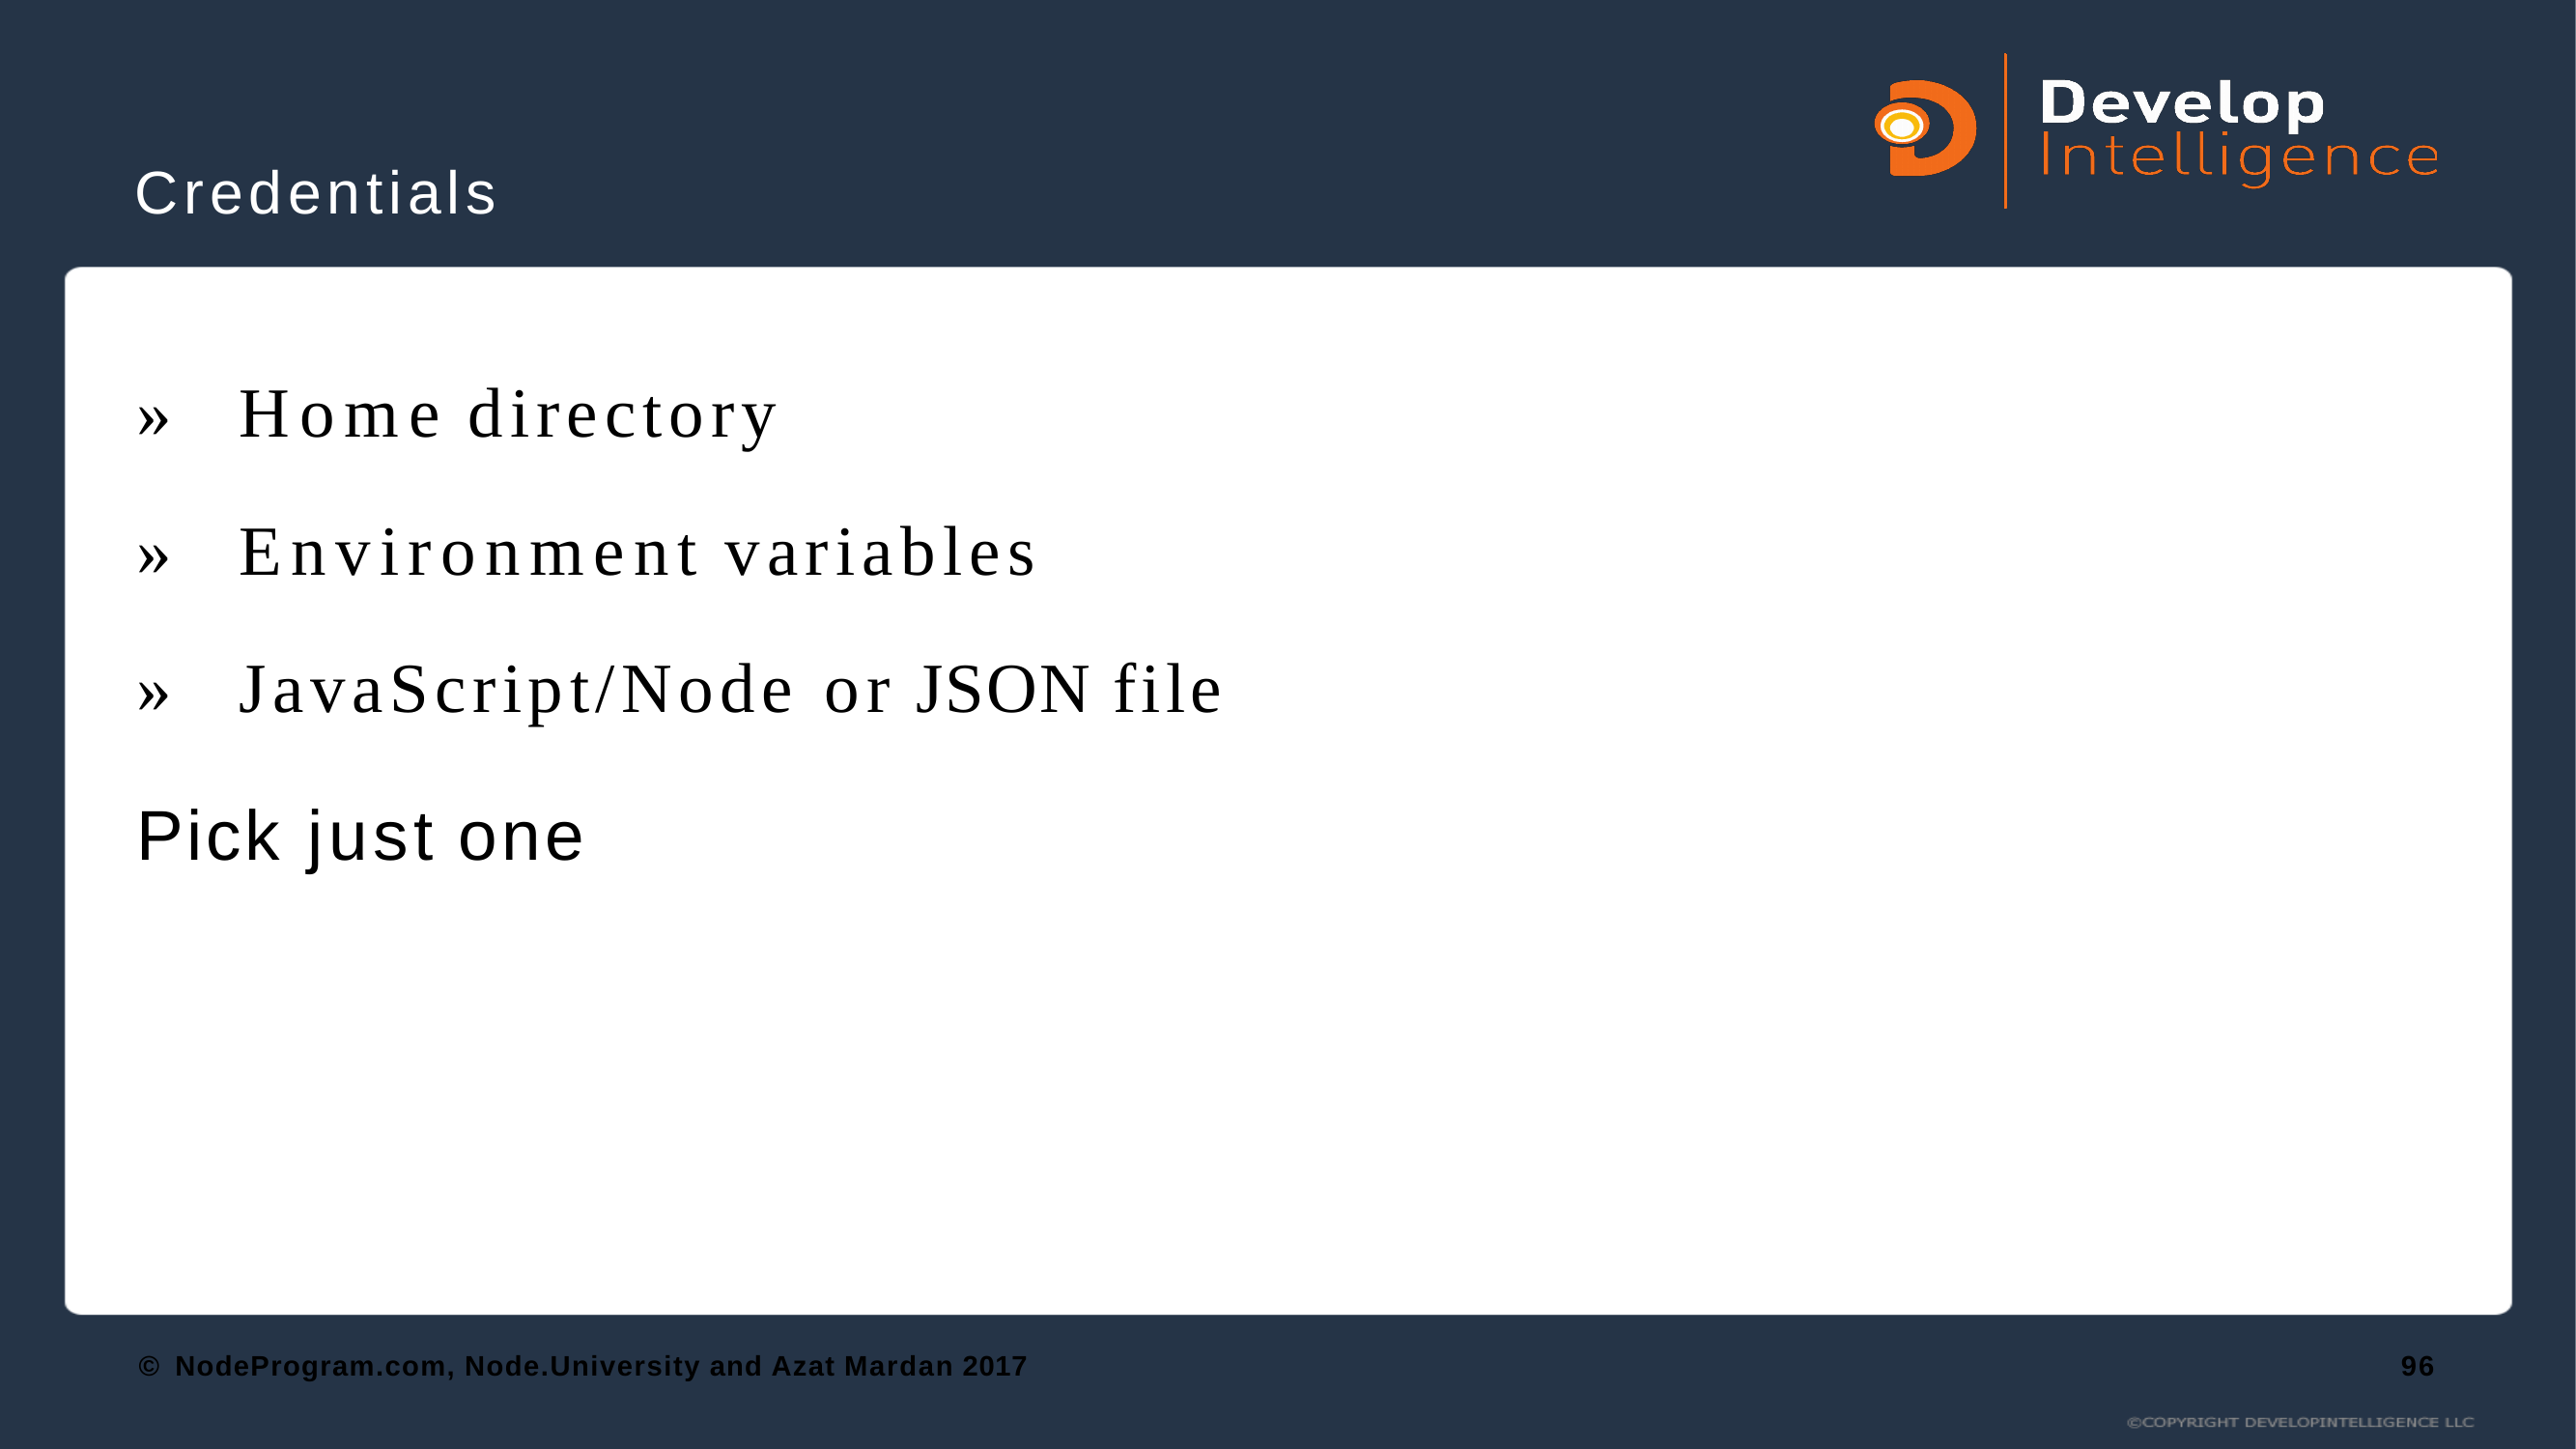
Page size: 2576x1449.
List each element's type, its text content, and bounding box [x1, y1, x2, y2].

title Credentials [132, 67, 915, 312]
text_box » Home directory » Environment variables » JavaScript/Node or JSON file Pick just one [134, 364, 1224, 874]
slide_number 96 [2383, 1347, 2442, 1449]
picture [0, 0, 2576, 1449]
footer © NodeProgram.com, Node.University and Azat Mardan 2017 [136, 1347, 1034, 1449]
